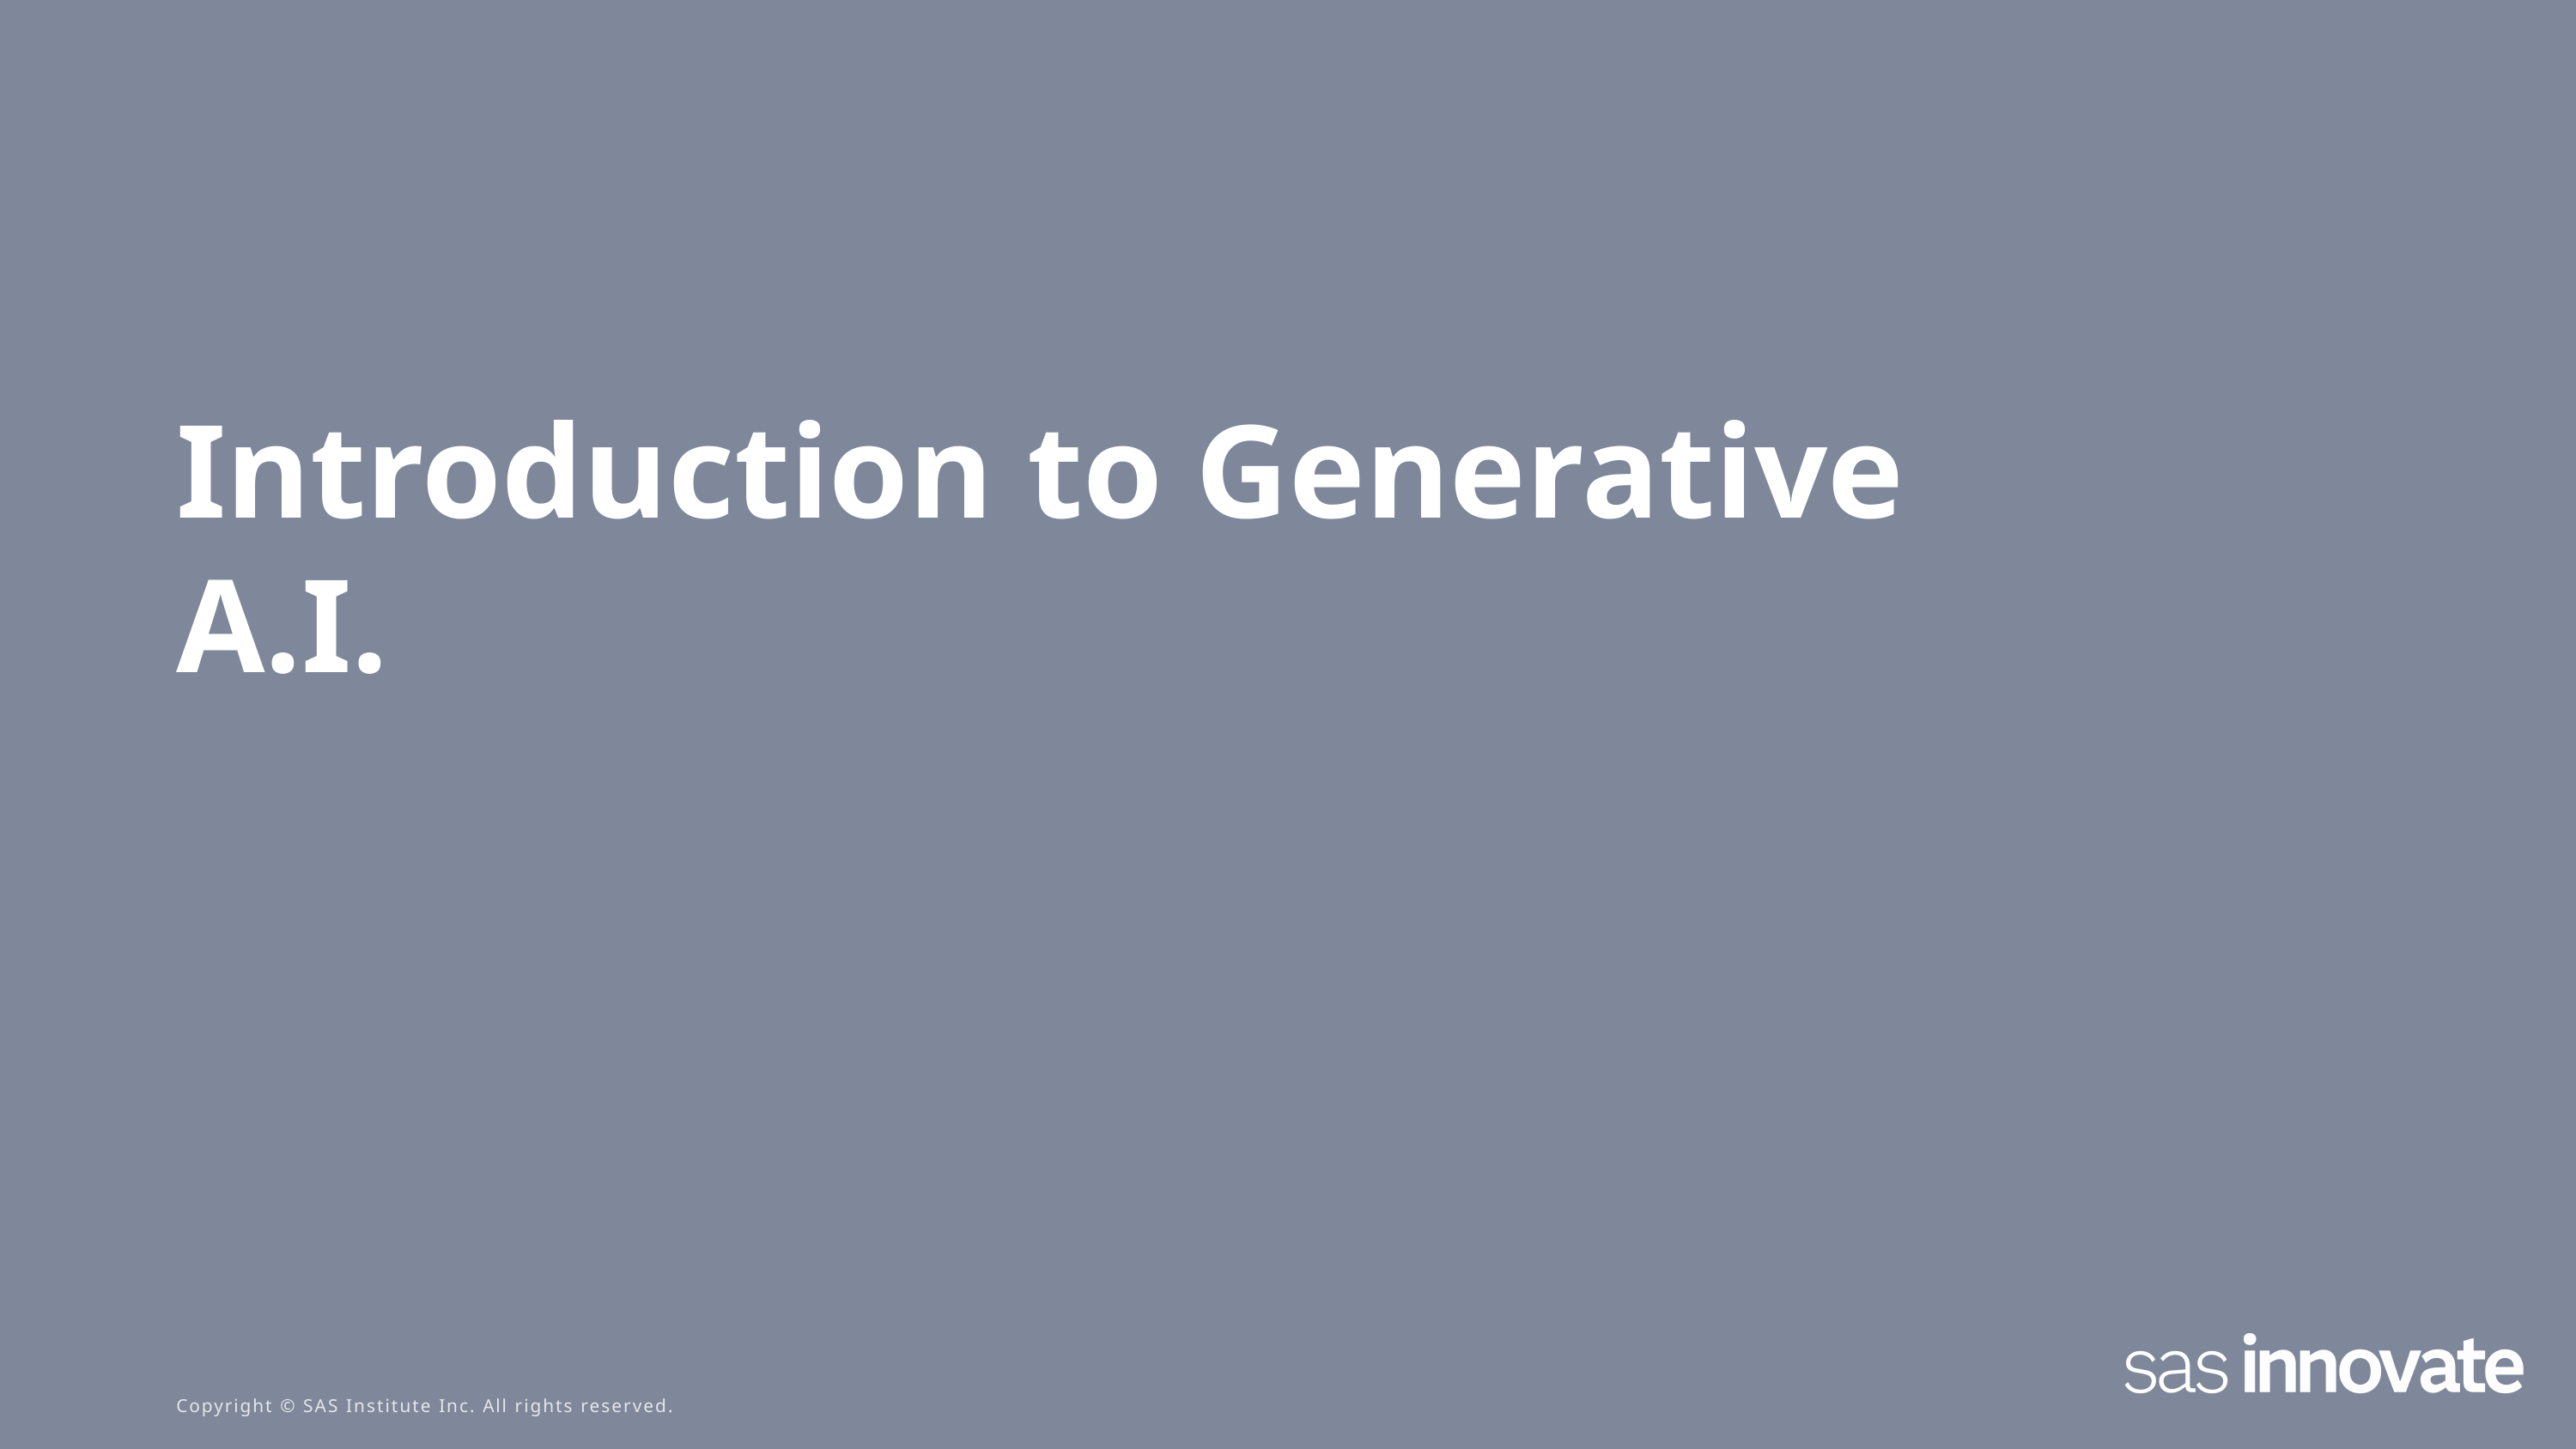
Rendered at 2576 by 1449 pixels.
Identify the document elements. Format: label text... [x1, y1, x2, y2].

picture [2010, 1298, 2576, 1428]
title Introduction to Generative A.I. [176, 542, 2018, 724]
